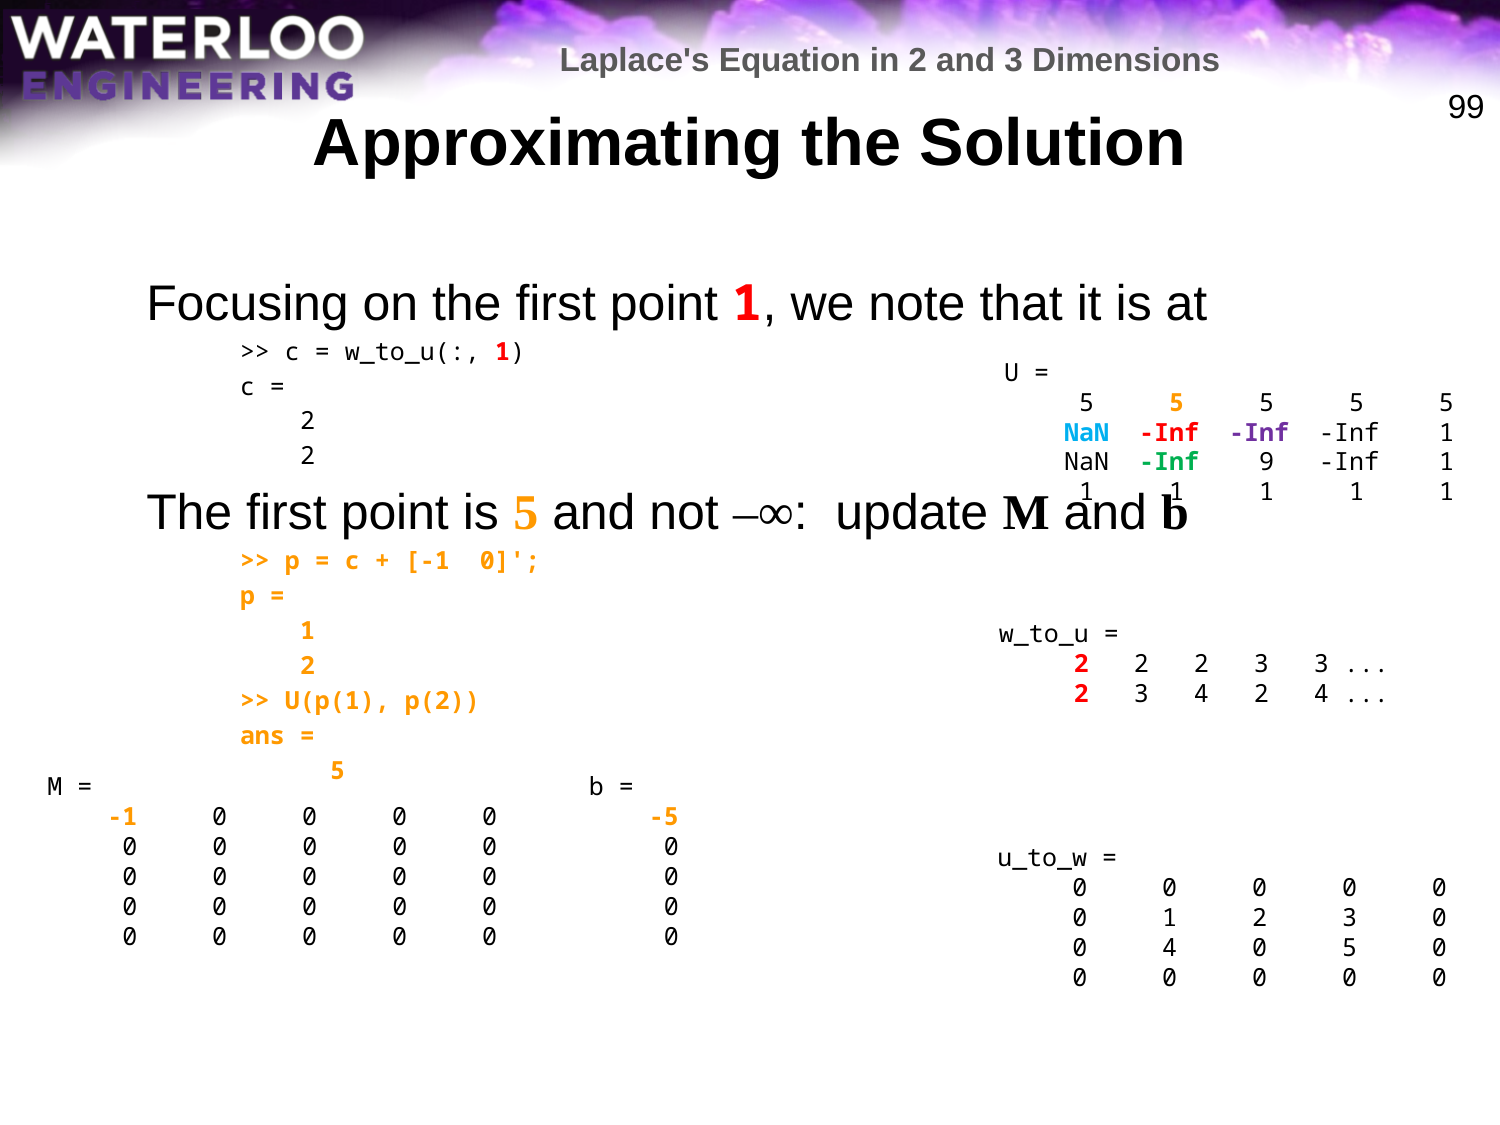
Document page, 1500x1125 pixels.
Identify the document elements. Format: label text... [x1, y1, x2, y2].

text_box U = 5 5 5 5 5 NaN -Inf -Inf -Inf 1 NaN -Inf 9 -Inf 1 1 1 1 1 1 [989, 348, 1469, 514]
slide_number 99 [1371, 73, 1500, 134]
text_box u_to_w = 0 0 0 0 0 0 1 2 3 0 0 4 0 5 0 0 0 0 0 0 [982, 834, 1462, 999]
text_box M = -1 0 0 0 0 0 0 0 0 0 0 0 0 0 0 0 0 0 0 0 0 0 0 0 0 [32, 763, 512, 958]
footer Laplace's Equation in 2 and 3 Dimensions [535, 31, 1236, 74]
text_box b = -5 0 0 0 0 [574, 763, 694, 958]
list Focusing on the first point 1, we note that it is at >> c = w_to_u(:, 1) c = 2 2 The first point is 5 and not –∞: update M and b >> p = c + [-1 0]'; p = 1 2 >> U(p(1), p(2)) ans = 5 [74, 262, 1448, 1006]
title Approximating the Solution [74, 44, 1426, 233]
picture [0, 0, 1500, 1125]
text_box w_to_u = 2 2 2 3 3 ... 2 3 4 2 4 ... [984, 610, 1419, 715]
